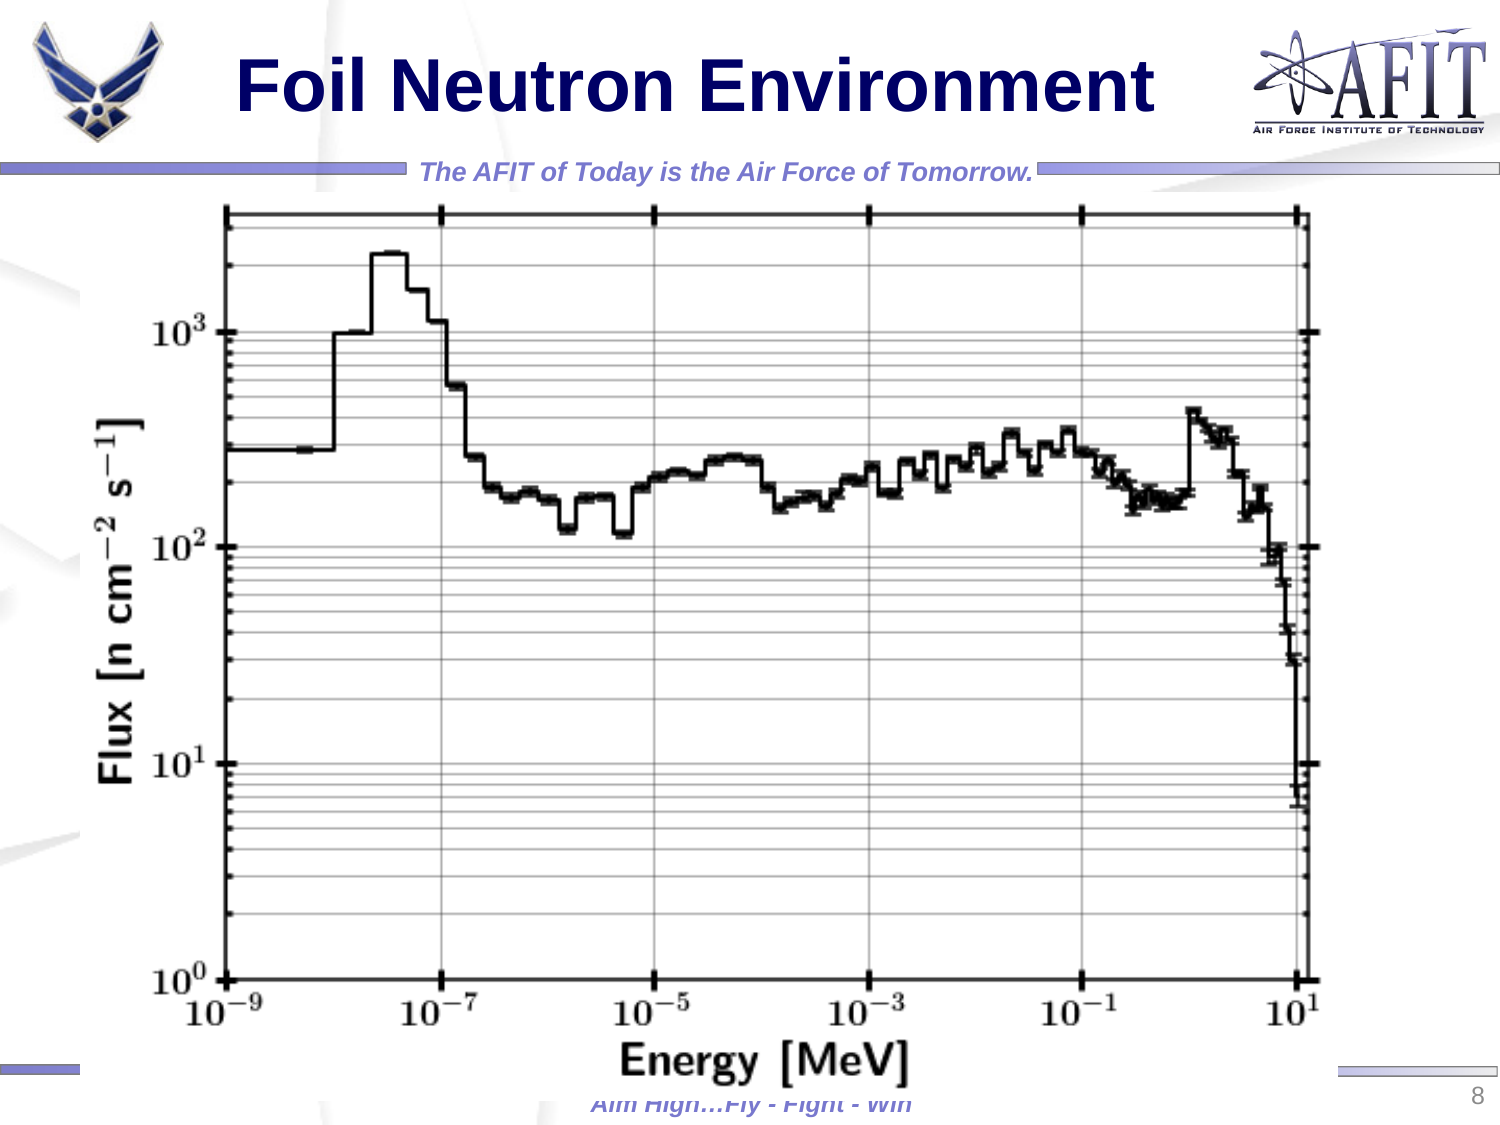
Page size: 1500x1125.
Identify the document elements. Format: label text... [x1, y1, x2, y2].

title Foil Neutron Environment [162, 0, 1251, 163]
picture [80, 192, 1338, 1102]
picture [32, 21, 162, 143]
slide_number 8 [1149, 1065, 1500, 1125]
